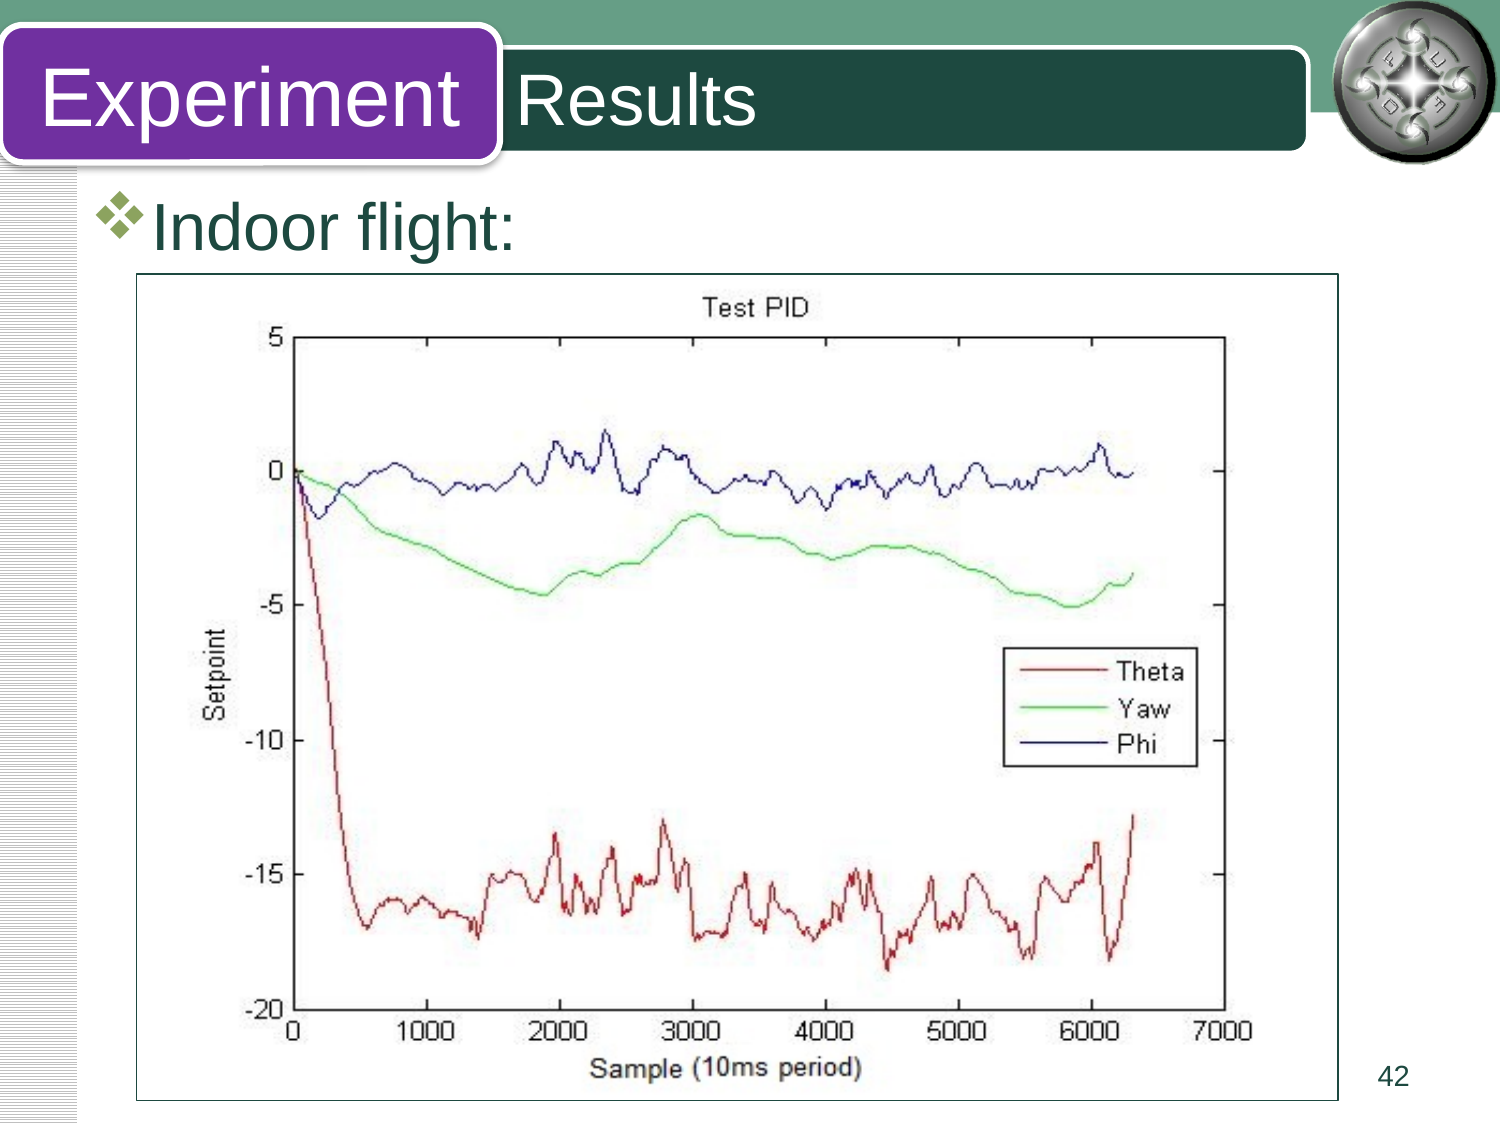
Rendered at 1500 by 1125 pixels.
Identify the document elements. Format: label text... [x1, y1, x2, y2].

picture [137, 274, 1338, 1101]
list Indoor flight: [74, 176, 1426, 1001]
text_box Experiment [0, 21, 504, 166]
picture [1312, 0, 1500, 201]
title Results [508, 49, 1307, 143]
slide_number 42 [1341, 1049, 1426, 1103]
